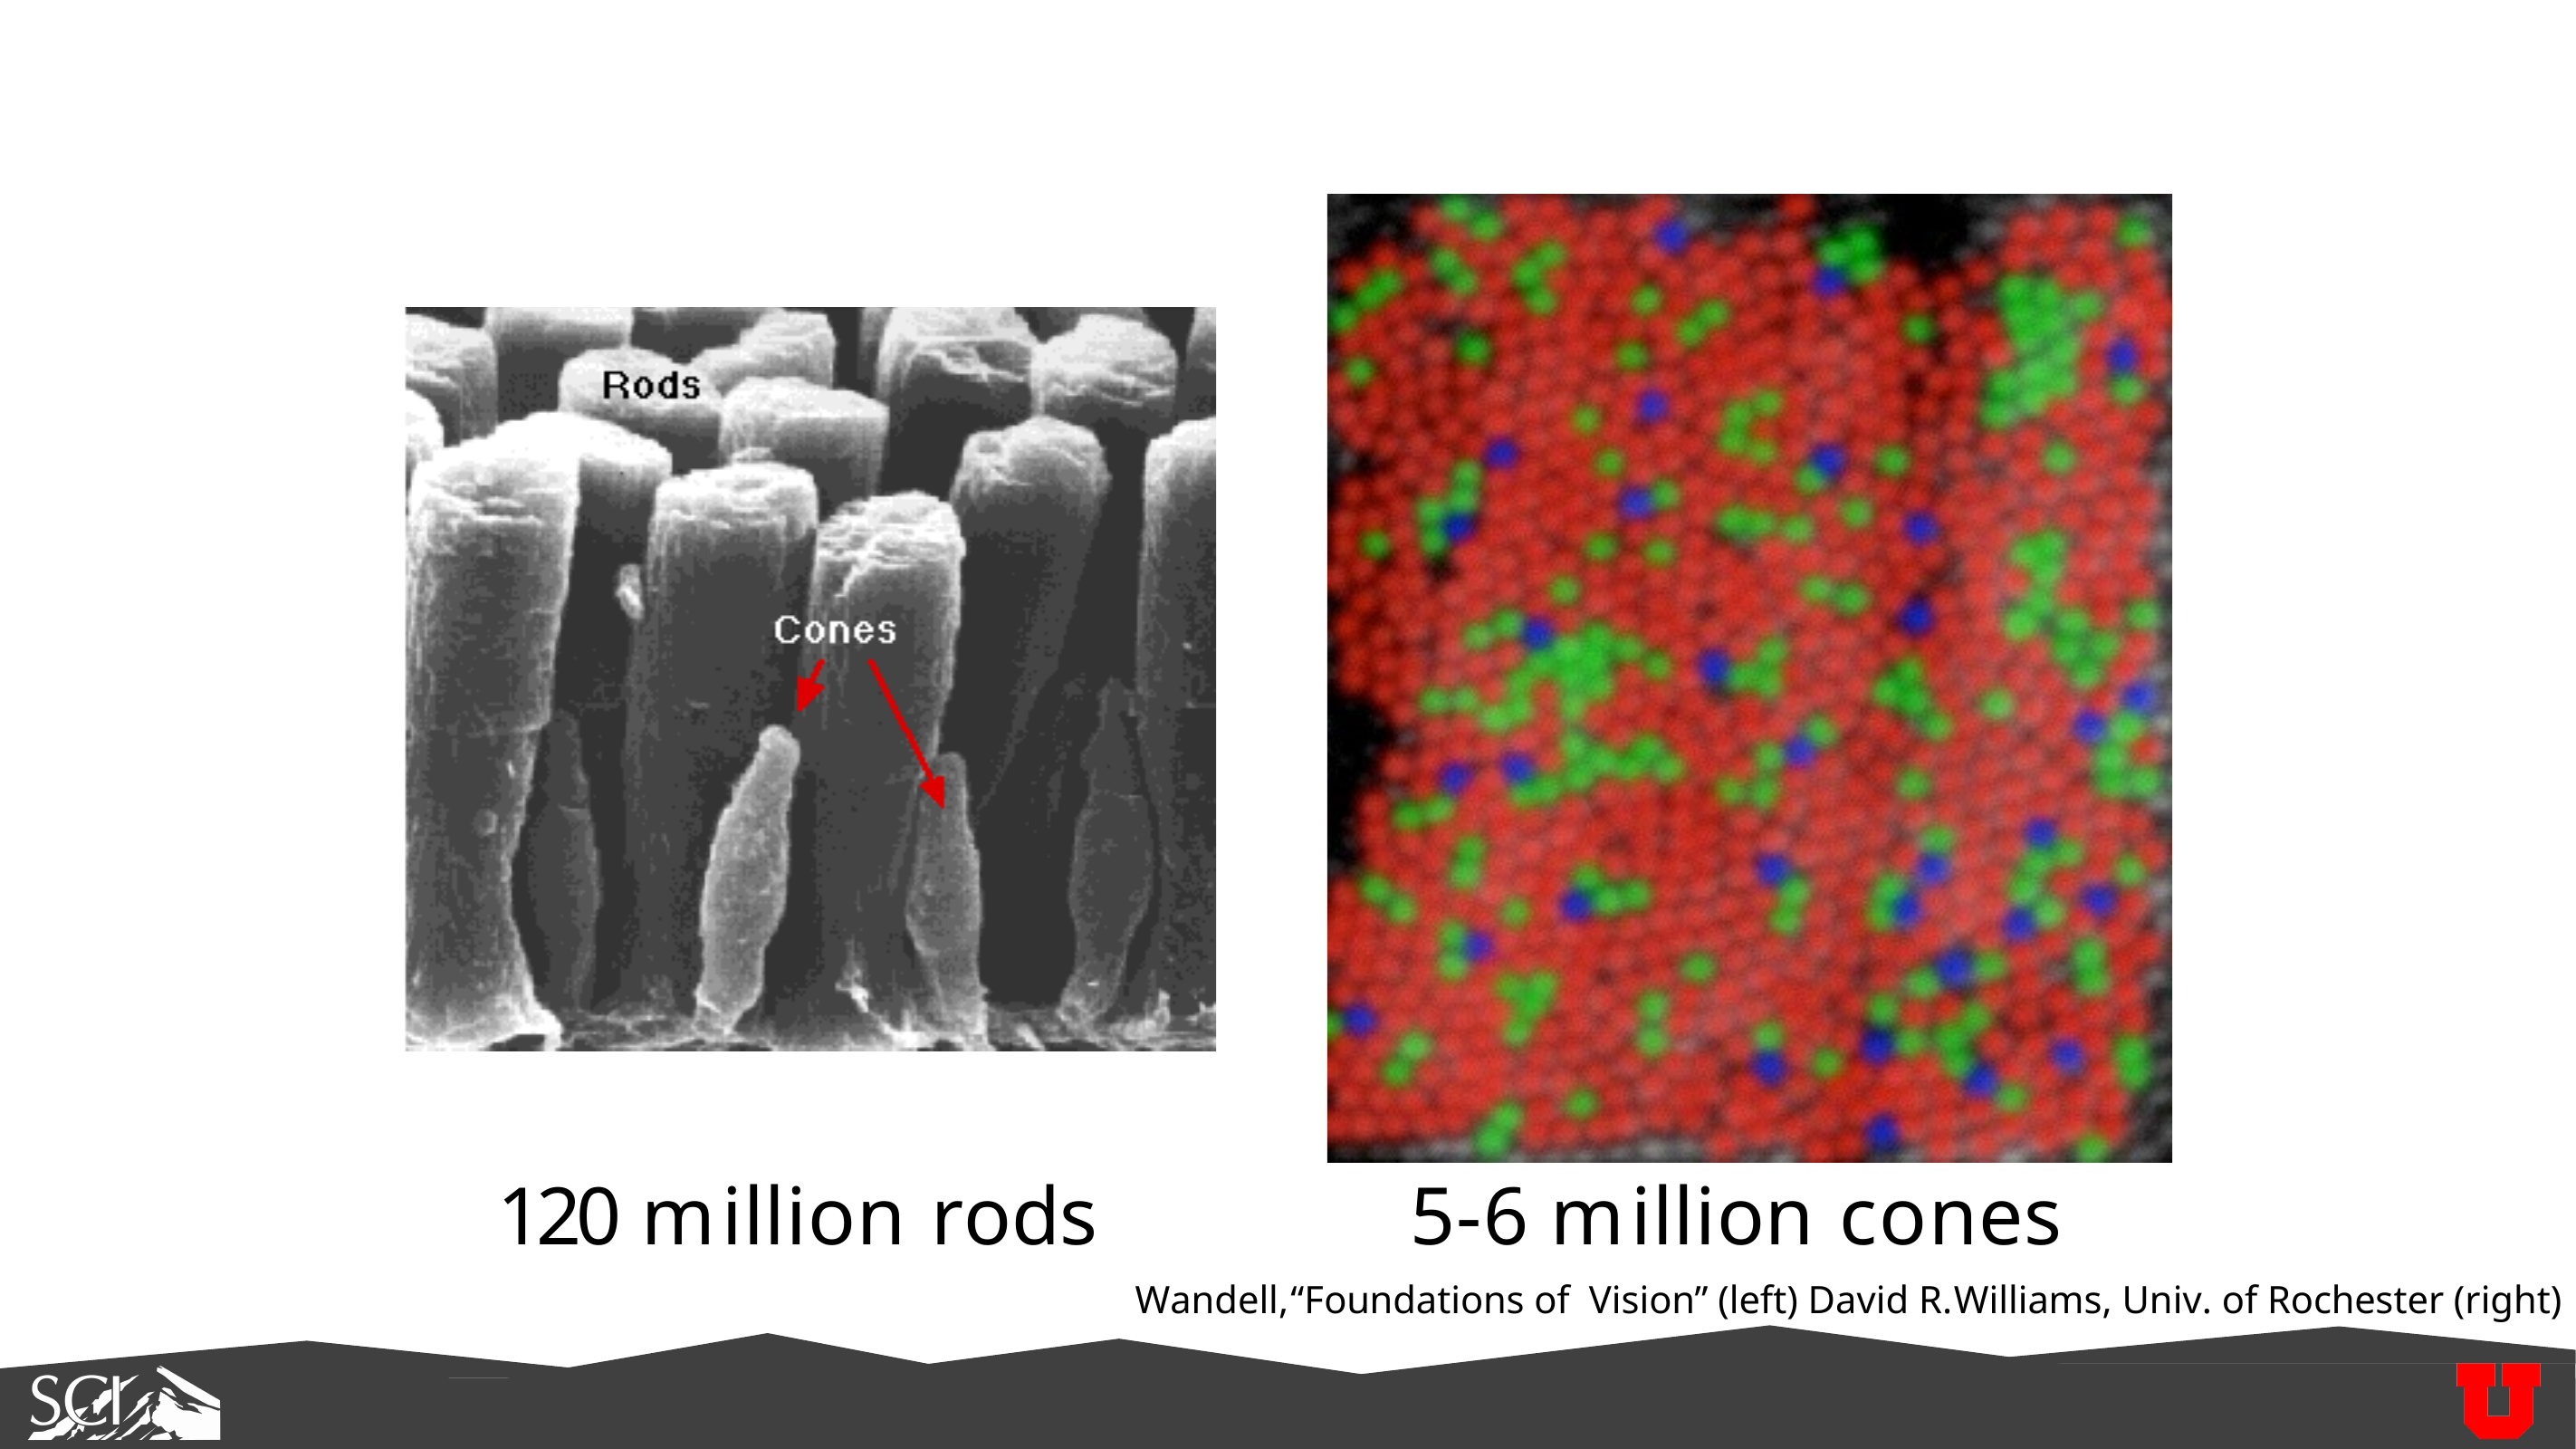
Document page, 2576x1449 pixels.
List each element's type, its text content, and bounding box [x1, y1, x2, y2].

picture [27, 1363, 222, 1442]
text_box [1326, 194, 2173, 1163]
text_box [404, 307, 1217, 1051]
text_box 5-6 million cones [1408, 1166, 2092, 1262]
list Wandell,“Foundations of Vision” (left) David R.Williams, Univ. of Rochester (right) [354, 1273, 2576, 1325]
text_box 120 million rods [495, 1166, 1125, 1262]
picture [2455, 1363, 2542, 1442]
